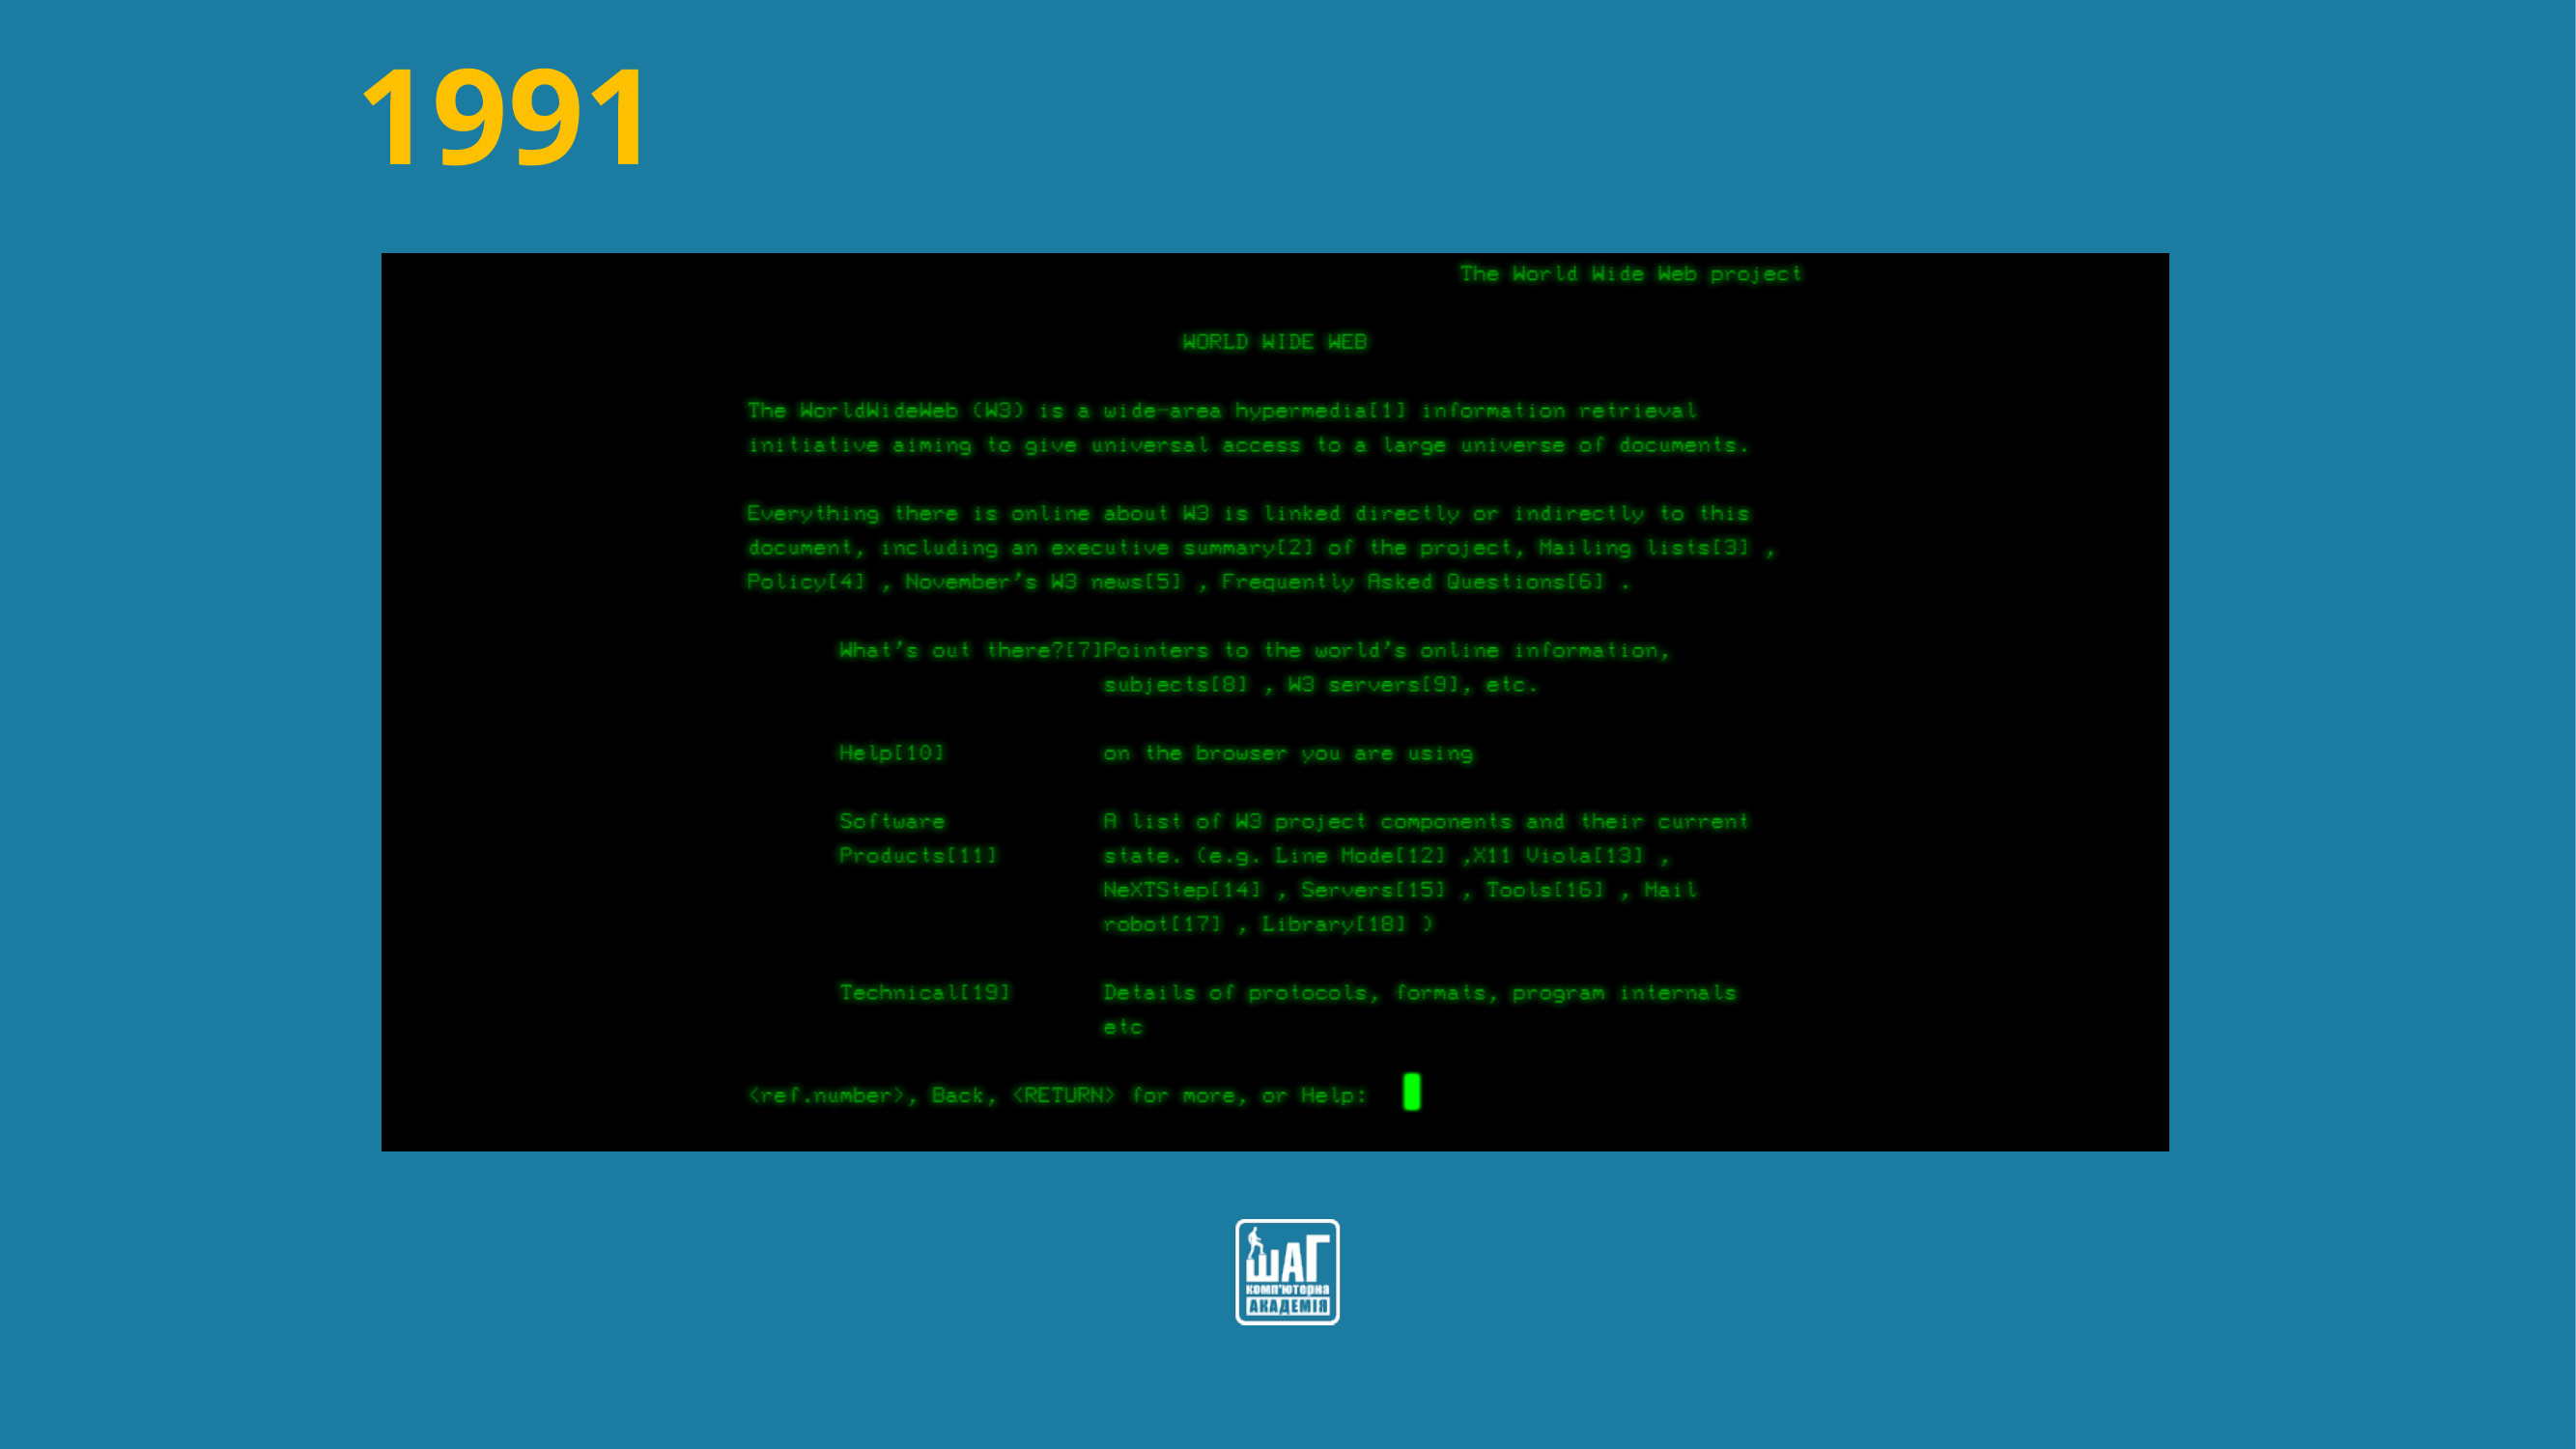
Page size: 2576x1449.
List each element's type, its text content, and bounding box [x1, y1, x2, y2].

title 1991 [355, 31, 2220, 193]
picture [382, 253, 2170, 1151]
picture [1232, 1219, 1344, 1325]
